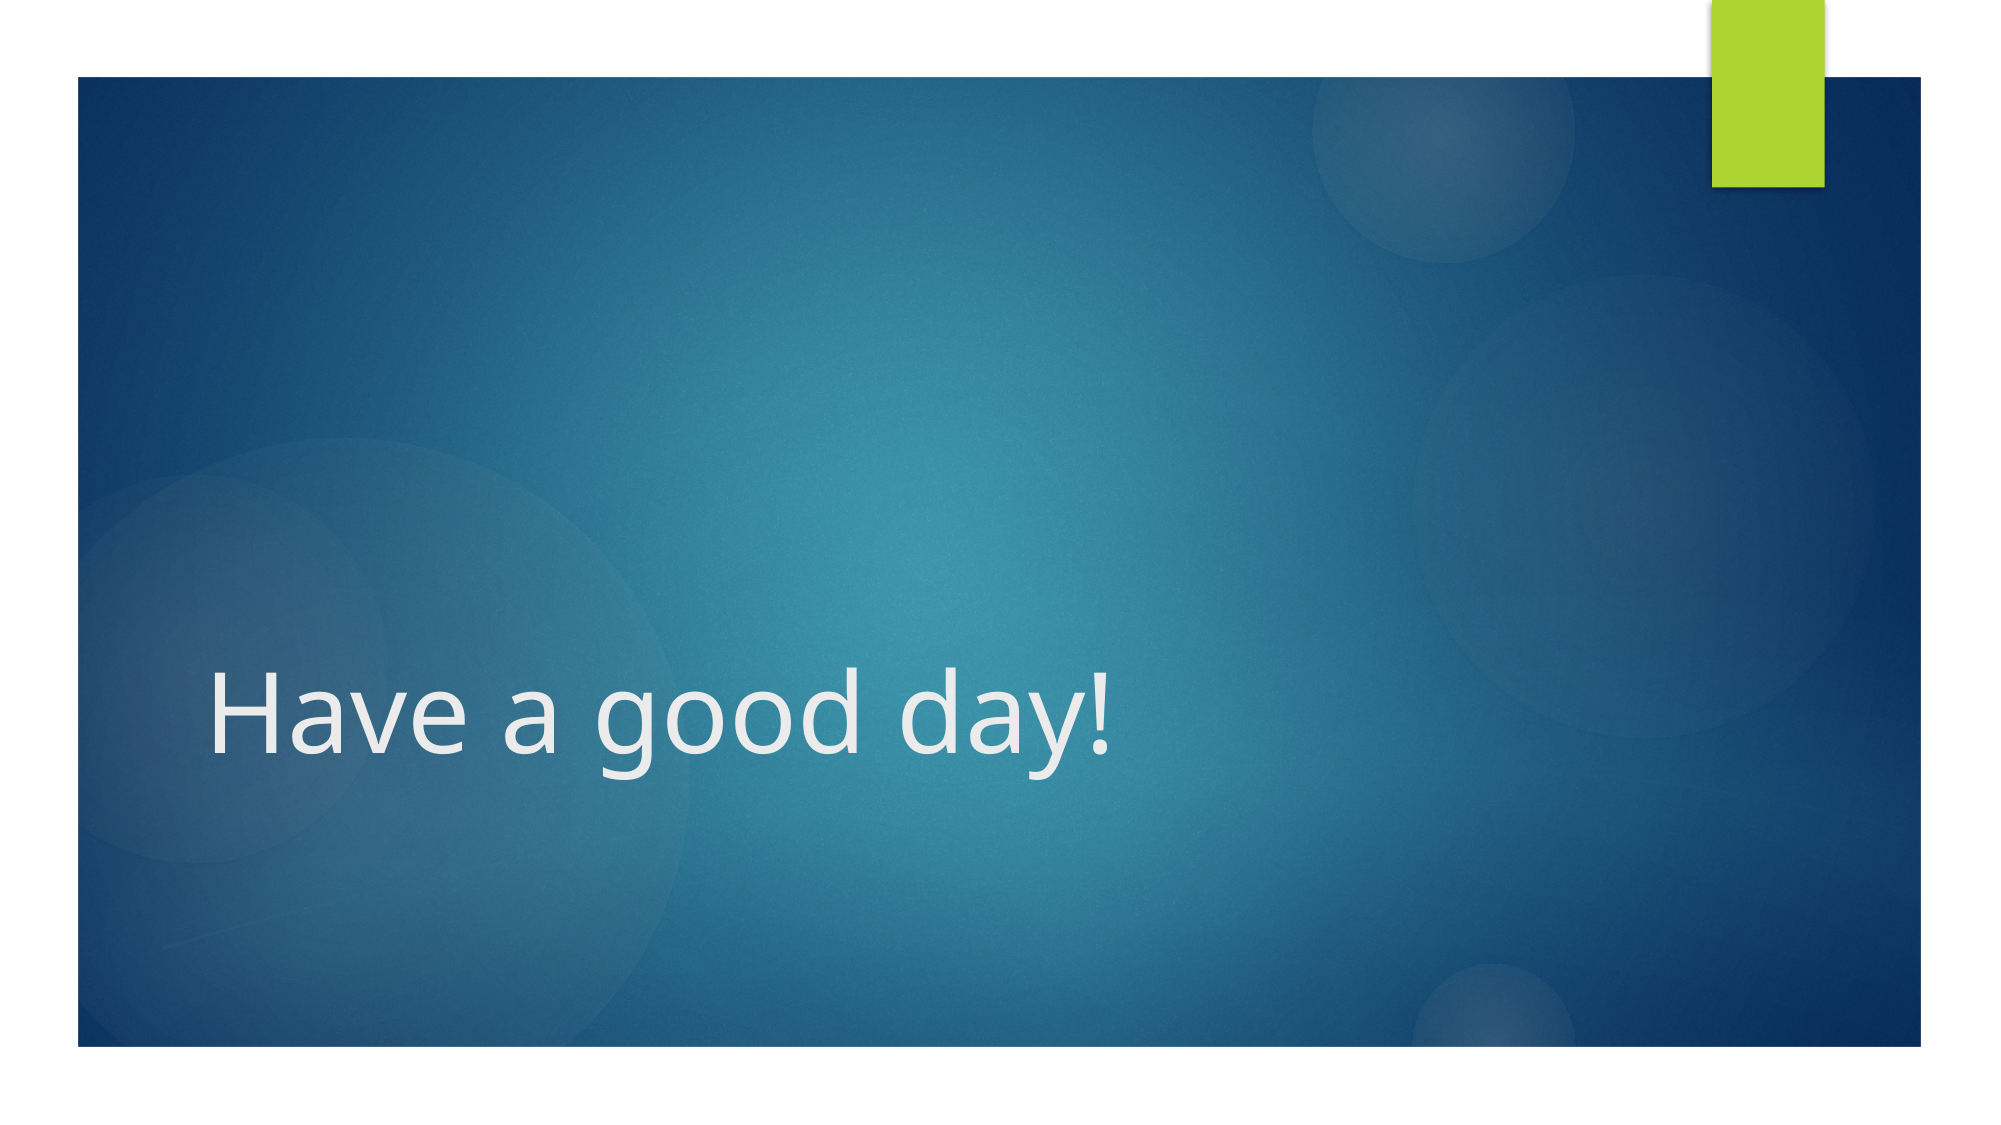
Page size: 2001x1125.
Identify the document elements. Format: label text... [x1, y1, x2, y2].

title Have a good day! [189, 344, 1638, 784]
